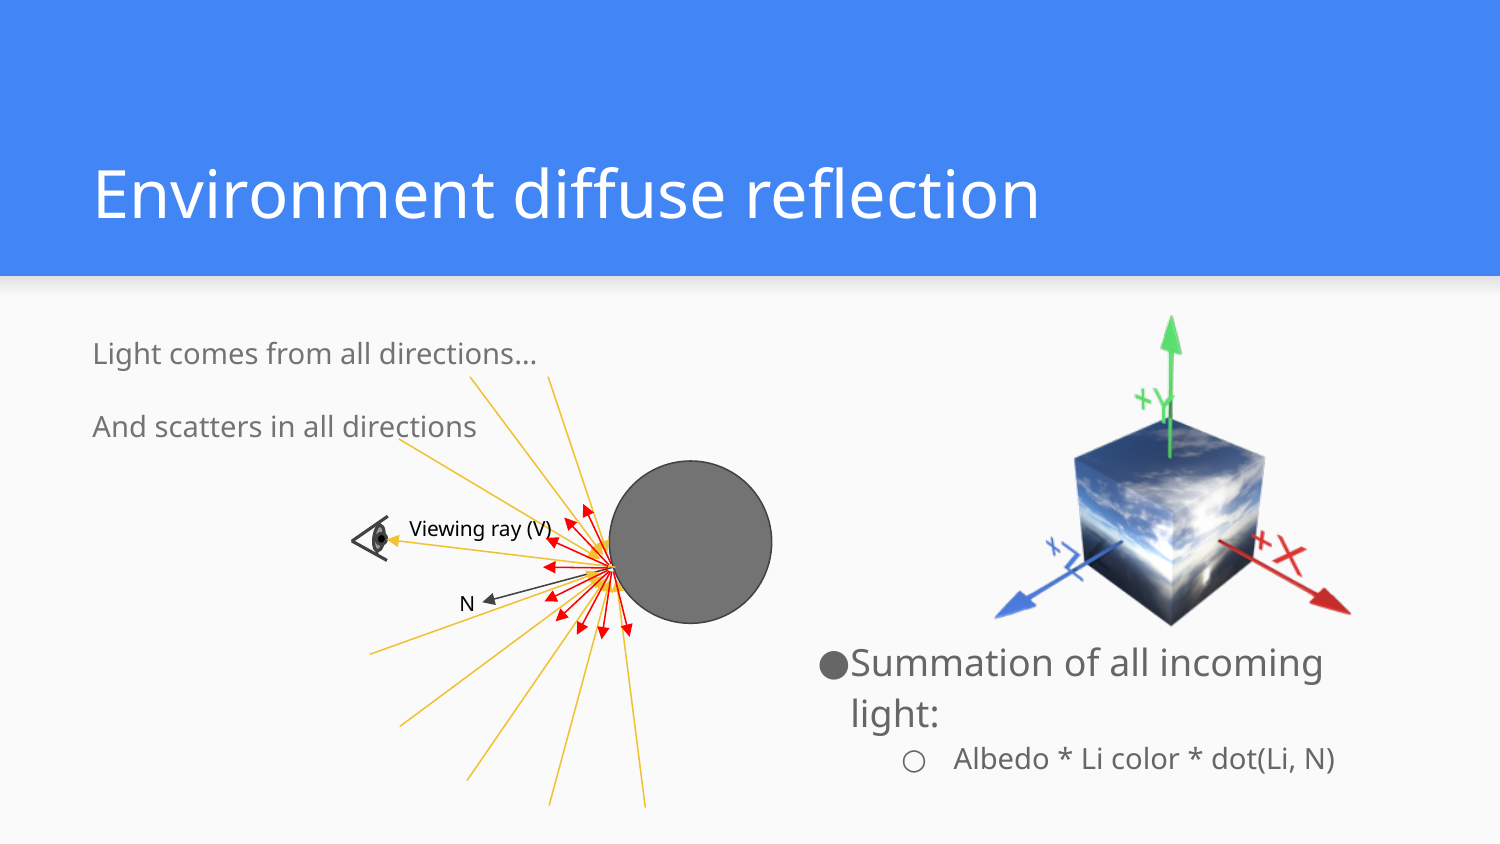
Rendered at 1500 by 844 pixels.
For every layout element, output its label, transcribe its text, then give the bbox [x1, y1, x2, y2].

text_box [352, 509, 393, 565]
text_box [542, 573, 611, 598]
title Environment diffuse reflection [77, 121, 1427, 248]
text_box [552, 606, 568, 619]
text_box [398, 438, 542, 560]
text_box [369, 571, 600, 655]
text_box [582, 503, 612, 565]
text_box [616, 460, 772, 624]
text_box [386, 539, 398, 568]
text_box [466, 647, 607, 781]
list Light comes from all directions… And scatters in all directions [77, 314, 565, 445]
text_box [616, 570, 626, 638]
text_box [547, 534, 579, 570]
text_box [399, 663, 461, 727]
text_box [566, 514, 577, 532]
text_box Summation of all incoming light: Albedo * Li color * dot(Li, N) [788, 616, 1427, 757]
picture [928, 294, 1402, 650]
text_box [547, 376, 608, 533]
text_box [573, 601, 615, 633]
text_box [615, 578, 646, 808]
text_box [548, 786, 610, 806]
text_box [469, 376, 546, 437]
